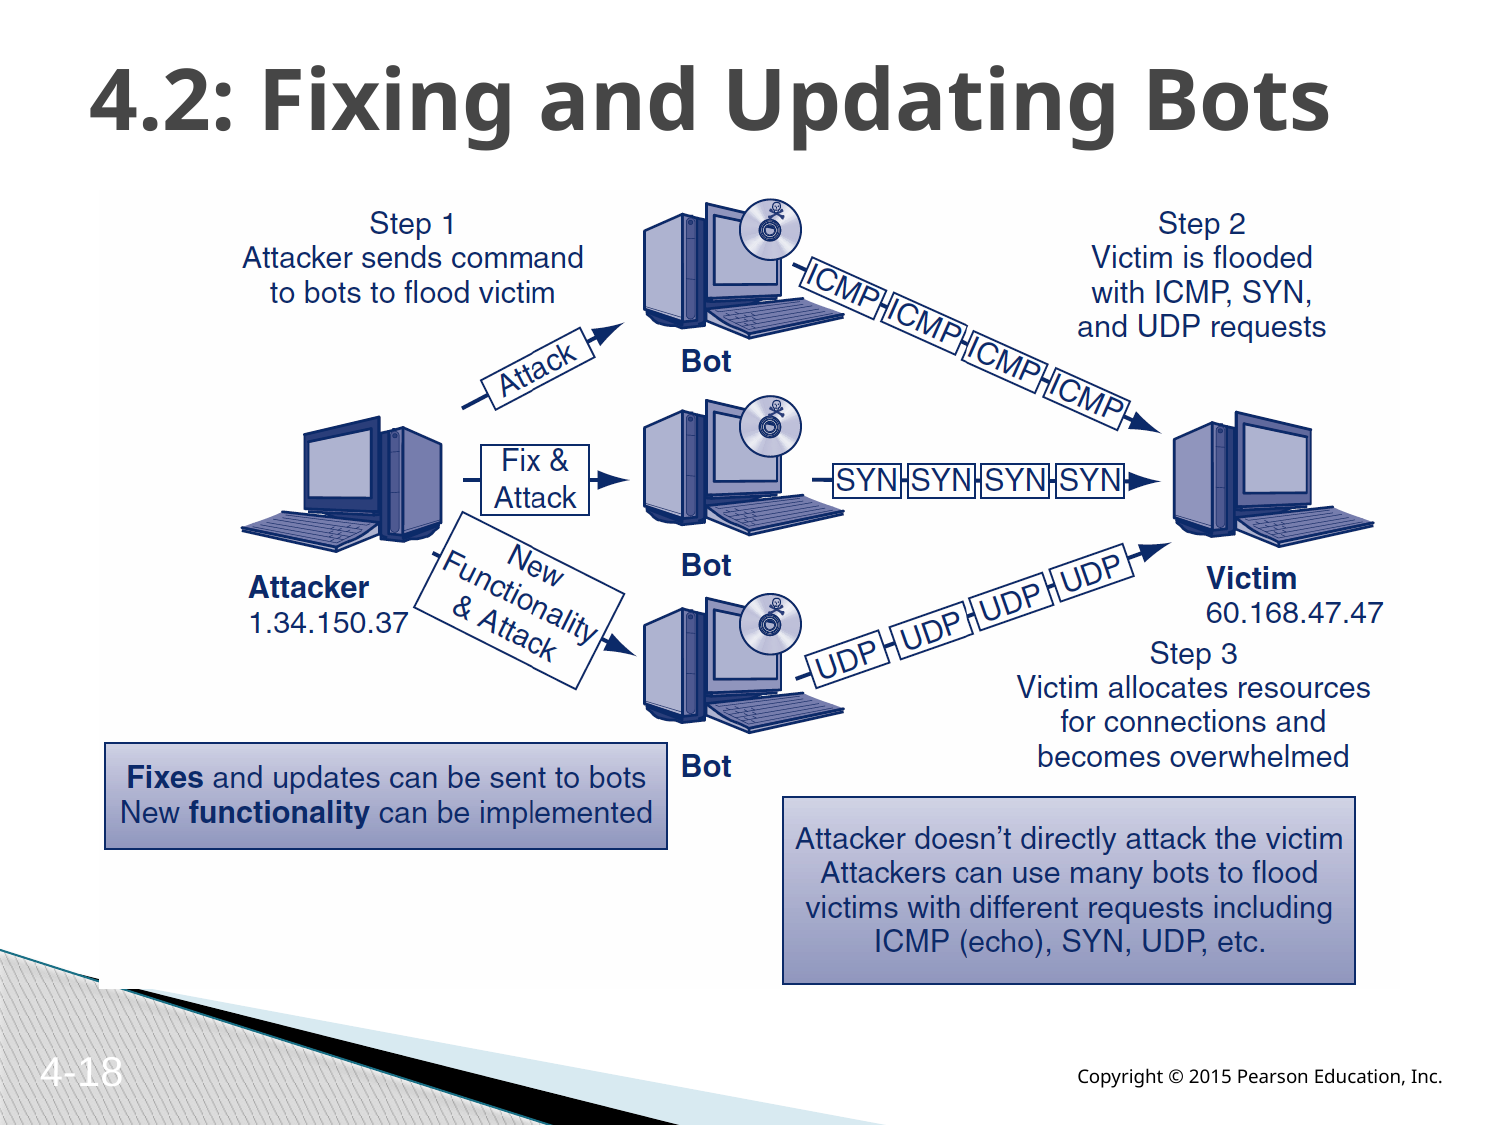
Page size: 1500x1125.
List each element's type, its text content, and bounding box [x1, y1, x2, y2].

slide_number 4-18 [24, 1037, 175, 1100]
title 4.2: Fixing and Updating Bots [75, 24, 1425, 168]
picture [99, 190, 1401, 989]
